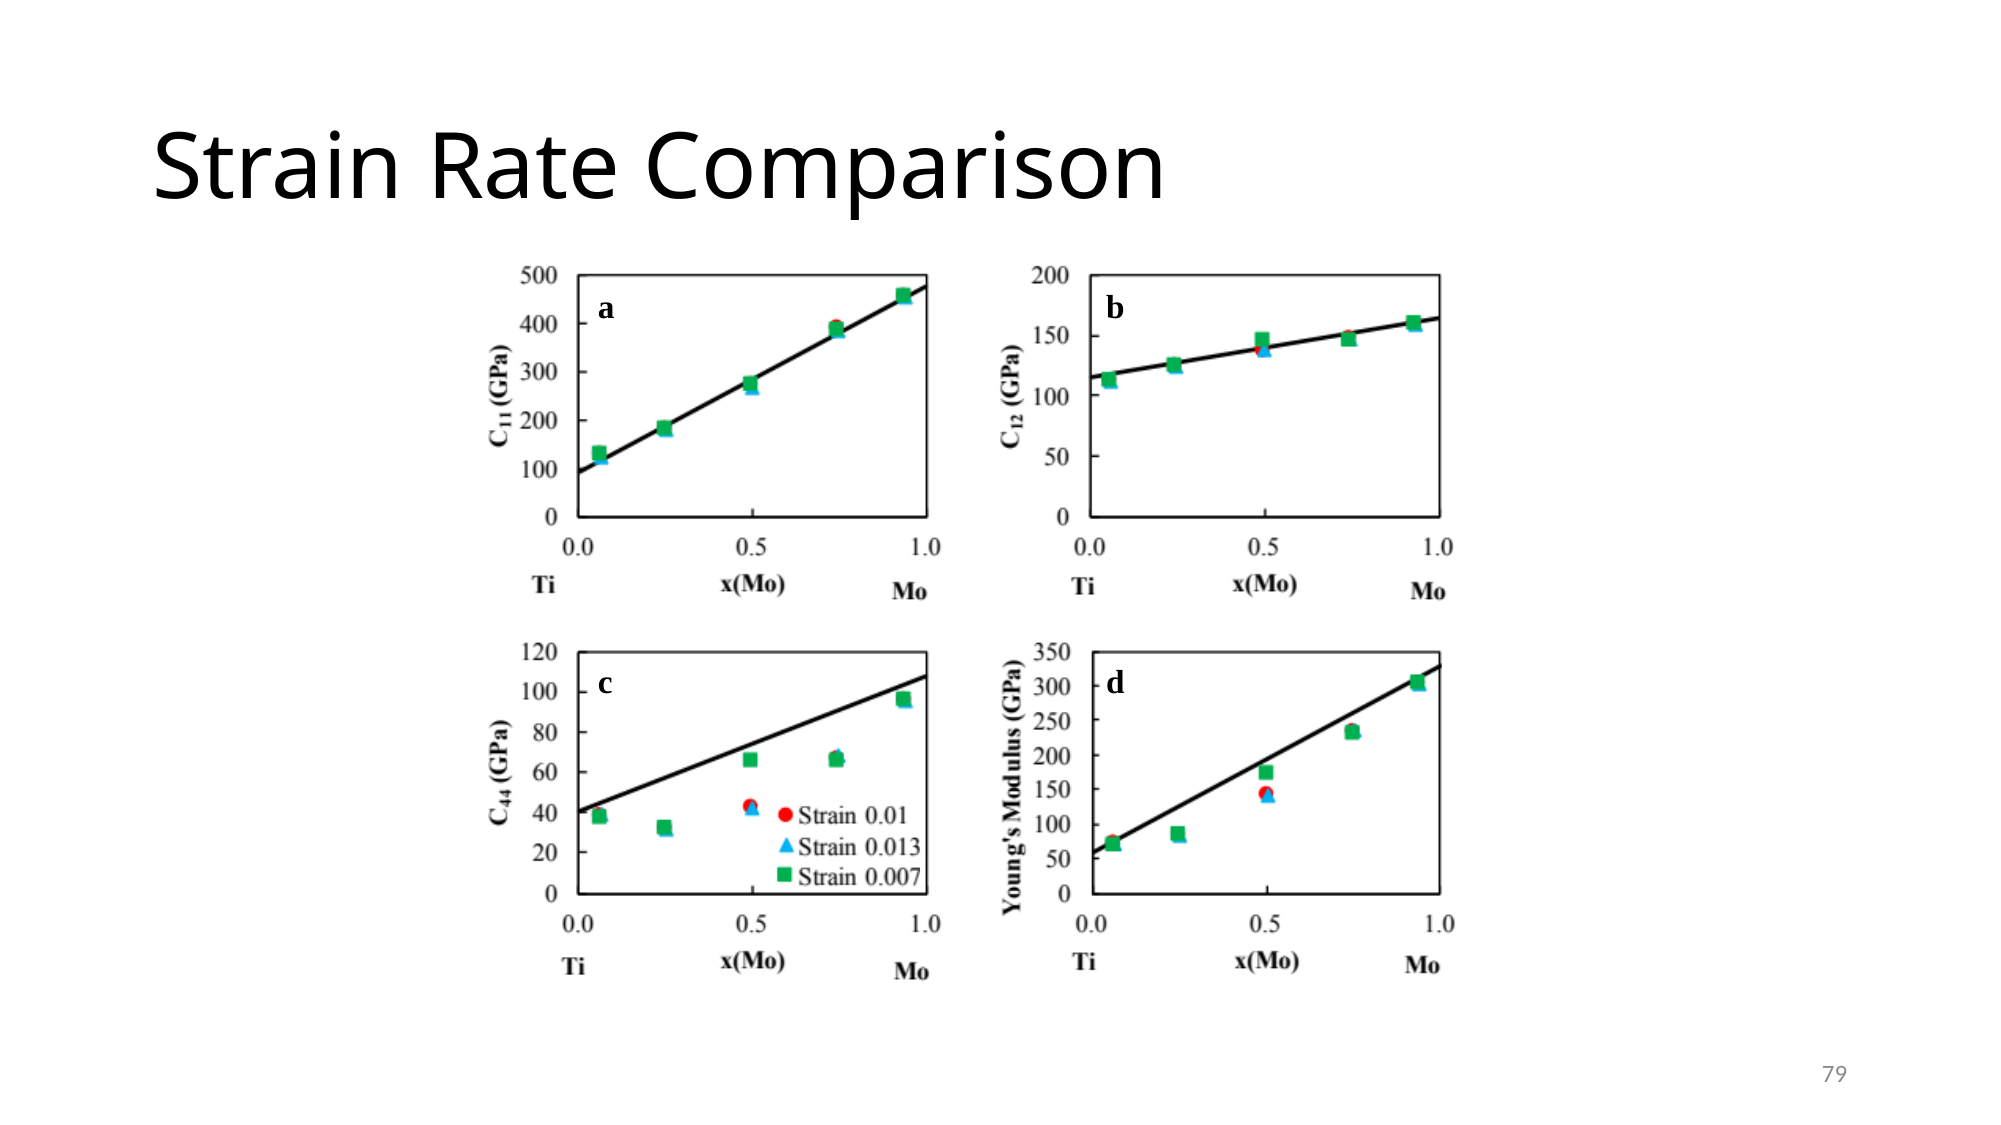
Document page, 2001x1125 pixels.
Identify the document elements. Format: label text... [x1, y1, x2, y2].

title Strain Rate Comparison [137, 59, 1863, 278]
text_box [454, 249, 1480, 1002]
slide_number 79 [1412, 1042, 1863, 1103]
